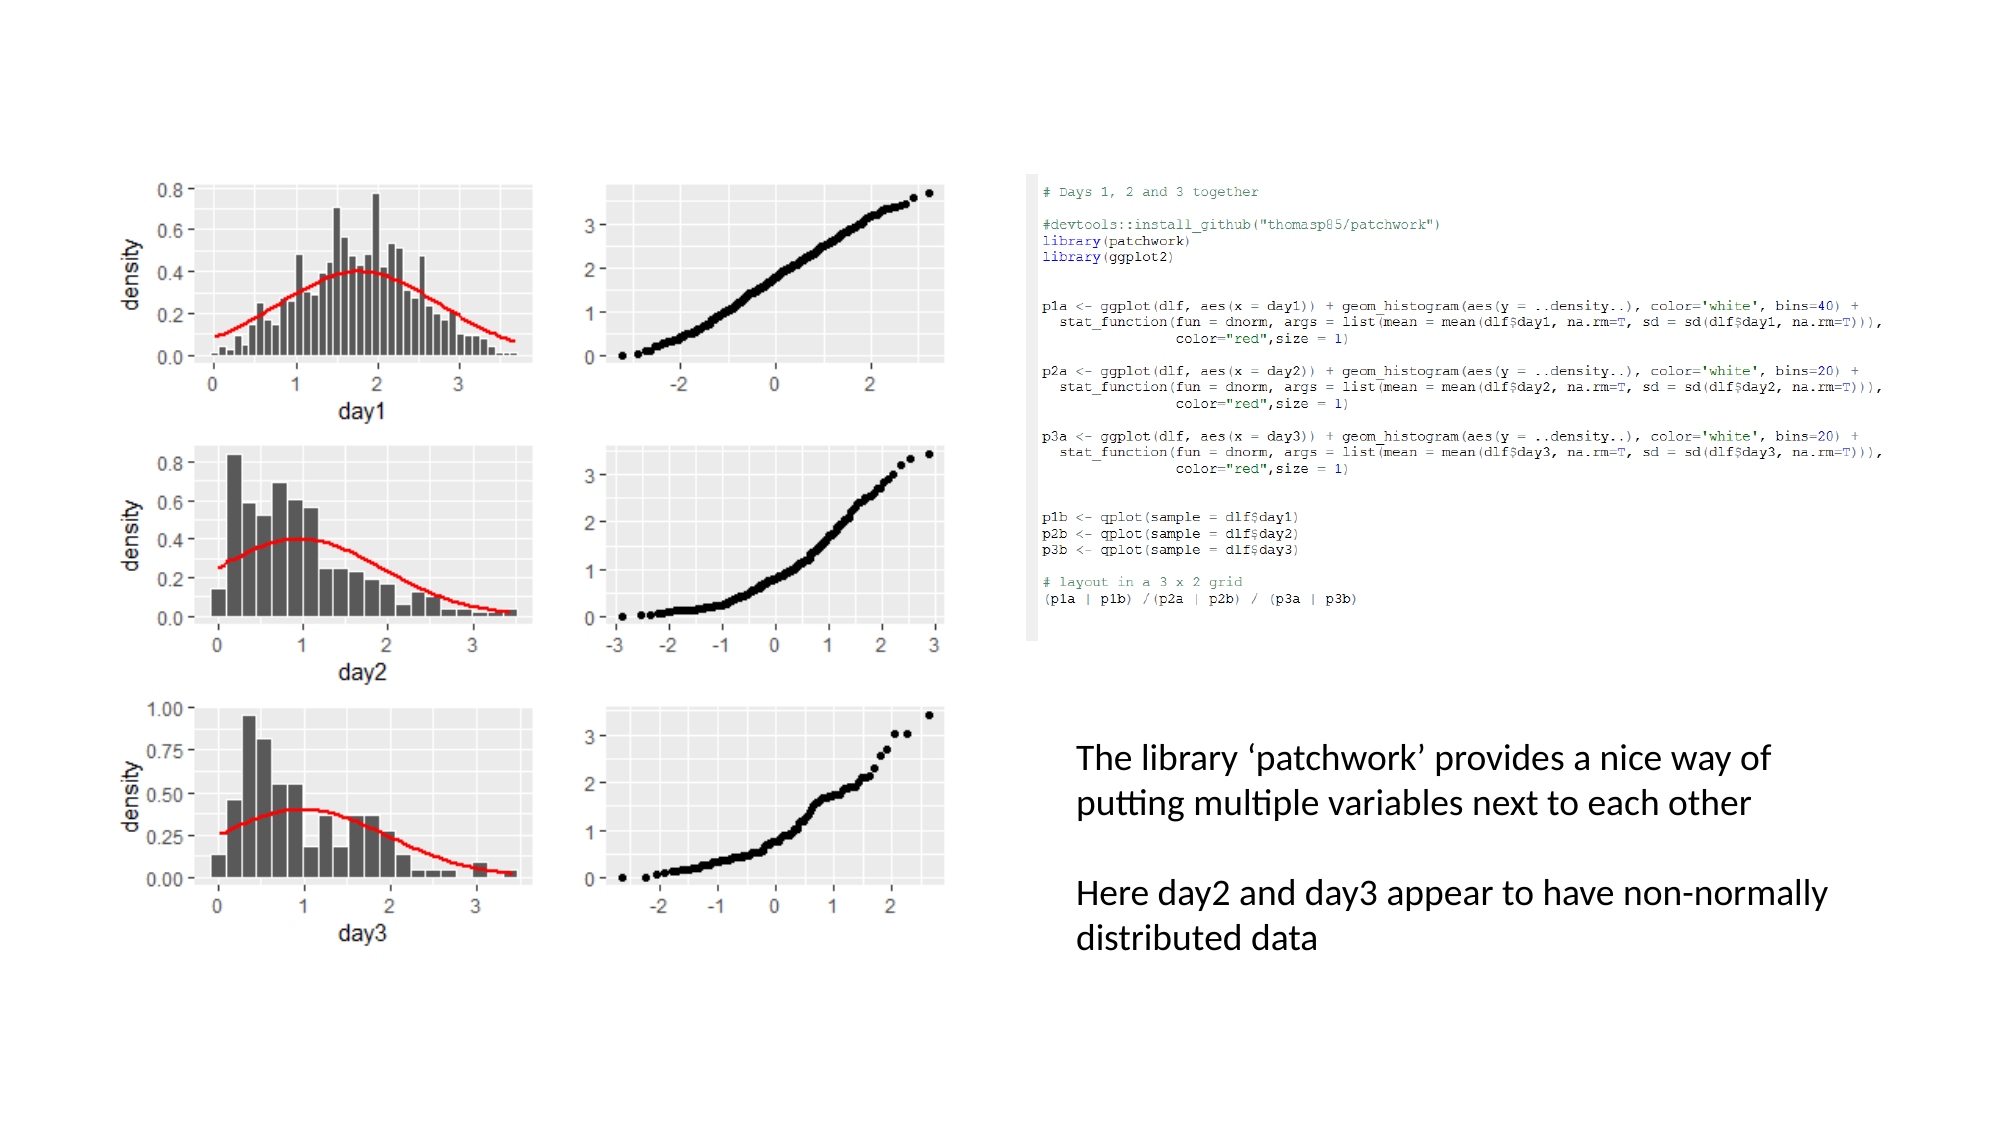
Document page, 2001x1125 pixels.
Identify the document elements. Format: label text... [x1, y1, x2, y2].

text_box The library ‘patchwork’ provides a nice way of putting multiple variables next to each other Here day2 and day3 appear to have non-normally distributed data [1061, 725, 1881, 966]
picture [107, 174, 957, 957]
picture [1026, 174, 1912, 641]
